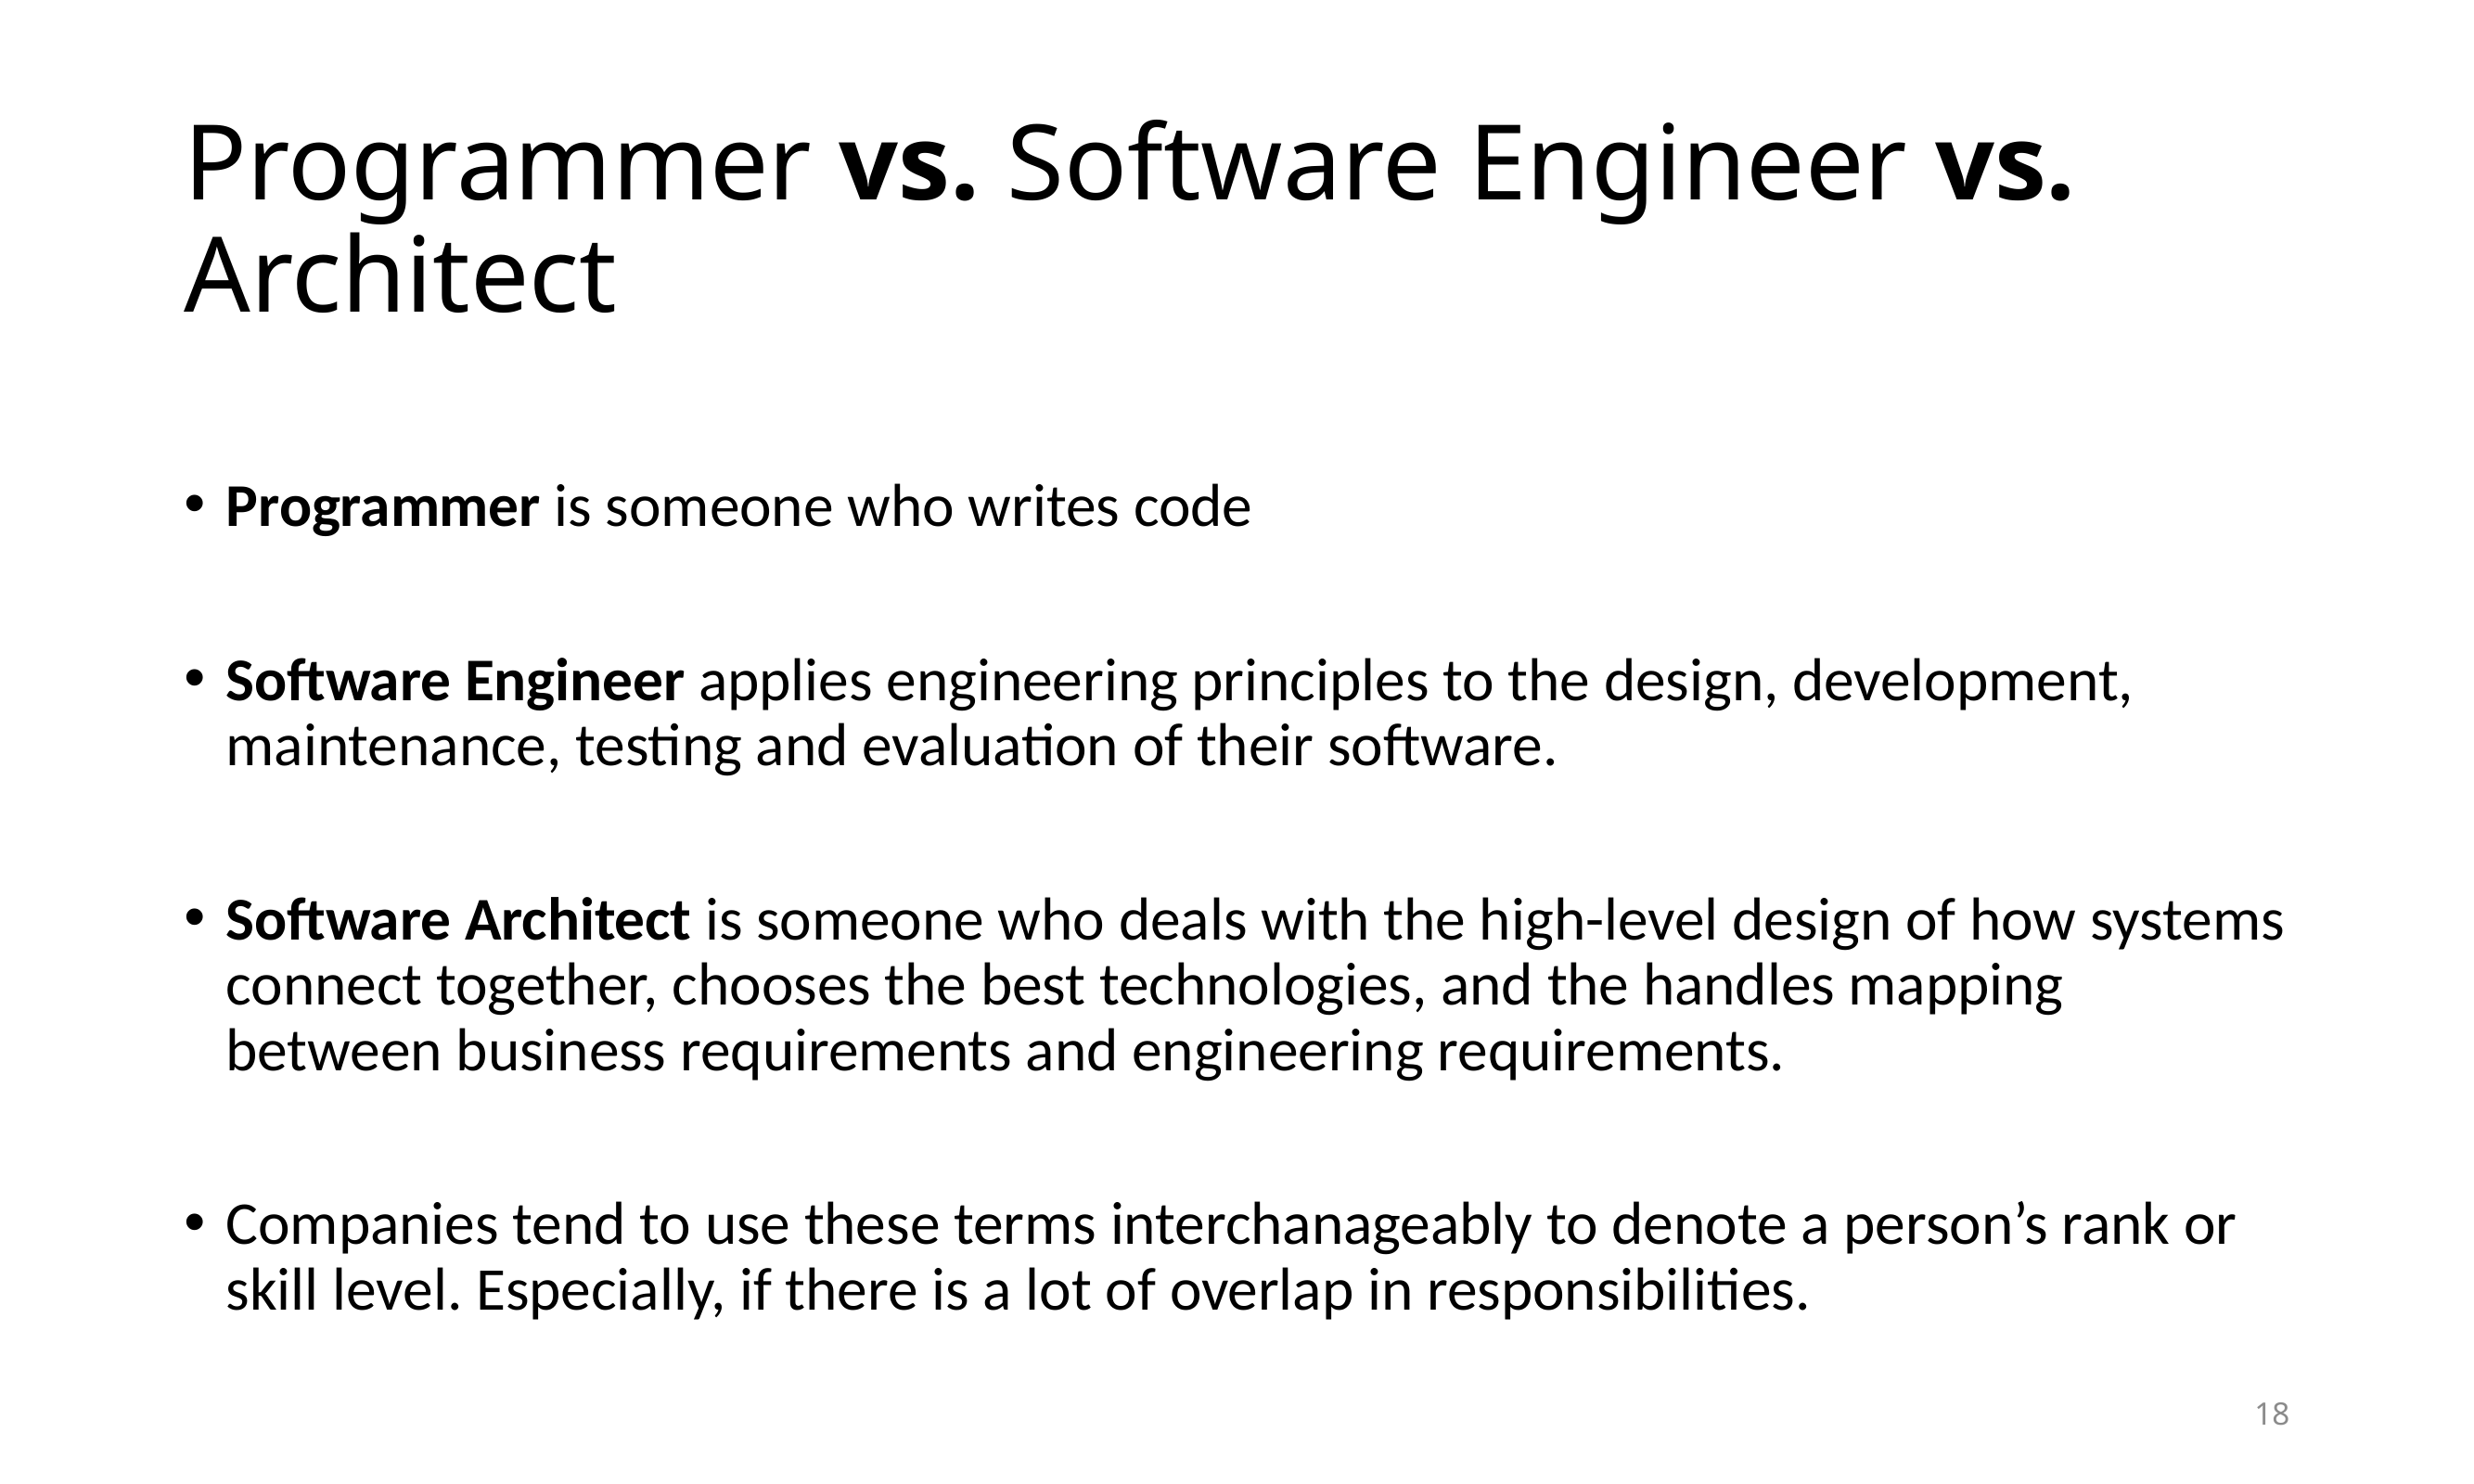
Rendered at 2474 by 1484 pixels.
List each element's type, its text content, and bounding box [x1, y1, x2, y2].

slide_number 18 [1747, 1375, 2304, 1455]
list Programmer is someone who writes code Software Engineer applies engineering principles to the design, development, maintenance, testing and evaluation of their software. Software Architect is someone who deals with the high-level design of how systems connect together, chooses the best technologies, and the handles mapping between business requirements and engineering requirements. Companies tend to use these terms interchanageably to denote a person’s rank or skill level. Especially, if there is a lot of overlap in responsibilities. [170, 394, 2304, 1337]
title Programmer vs. Software Engineer vs. Architect [170, 79, 2304, 366]
